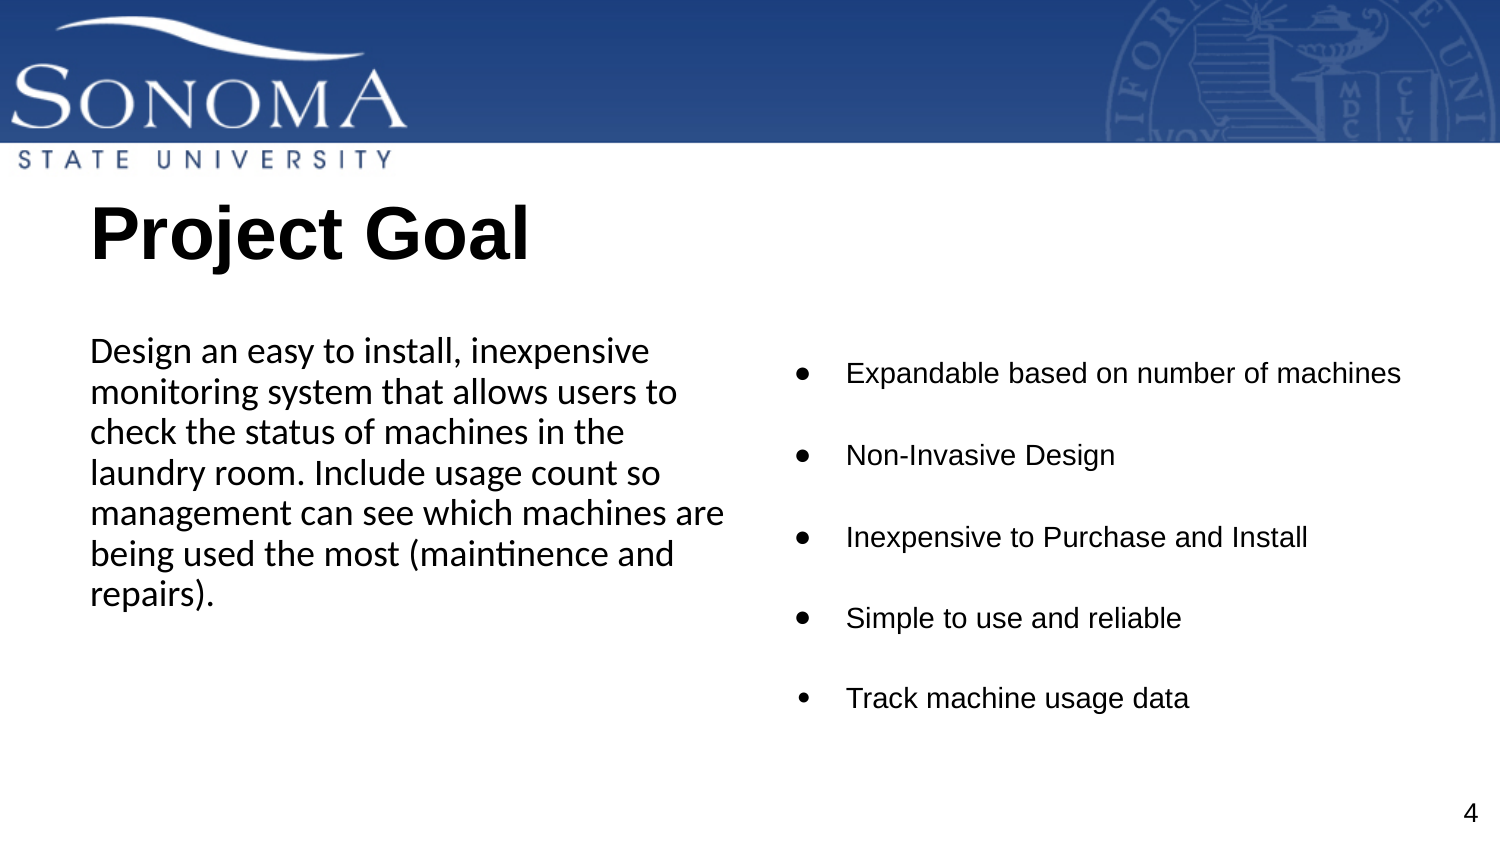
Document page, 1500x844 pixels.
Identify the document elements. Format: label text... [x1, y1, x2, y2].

title Project Goal [75, 186, 1425, 290]
list Design an easy to install, inexpensive monitoring system that allows users to check the status of machines in the laundry room. Include usage count so management can see which machines are being used the most (maintinence and repairs). [75, 316, 752, 844]
picture [0, 0, 1500, 177]
text_box Expandable based on number of machines Non-Invasive Design Inexpensive to Purchase and Install Simple to use and reliable Track machine usage data [755, 332, 1433, 768]
slide_number 4 [1403, 779, 1494, 844]
